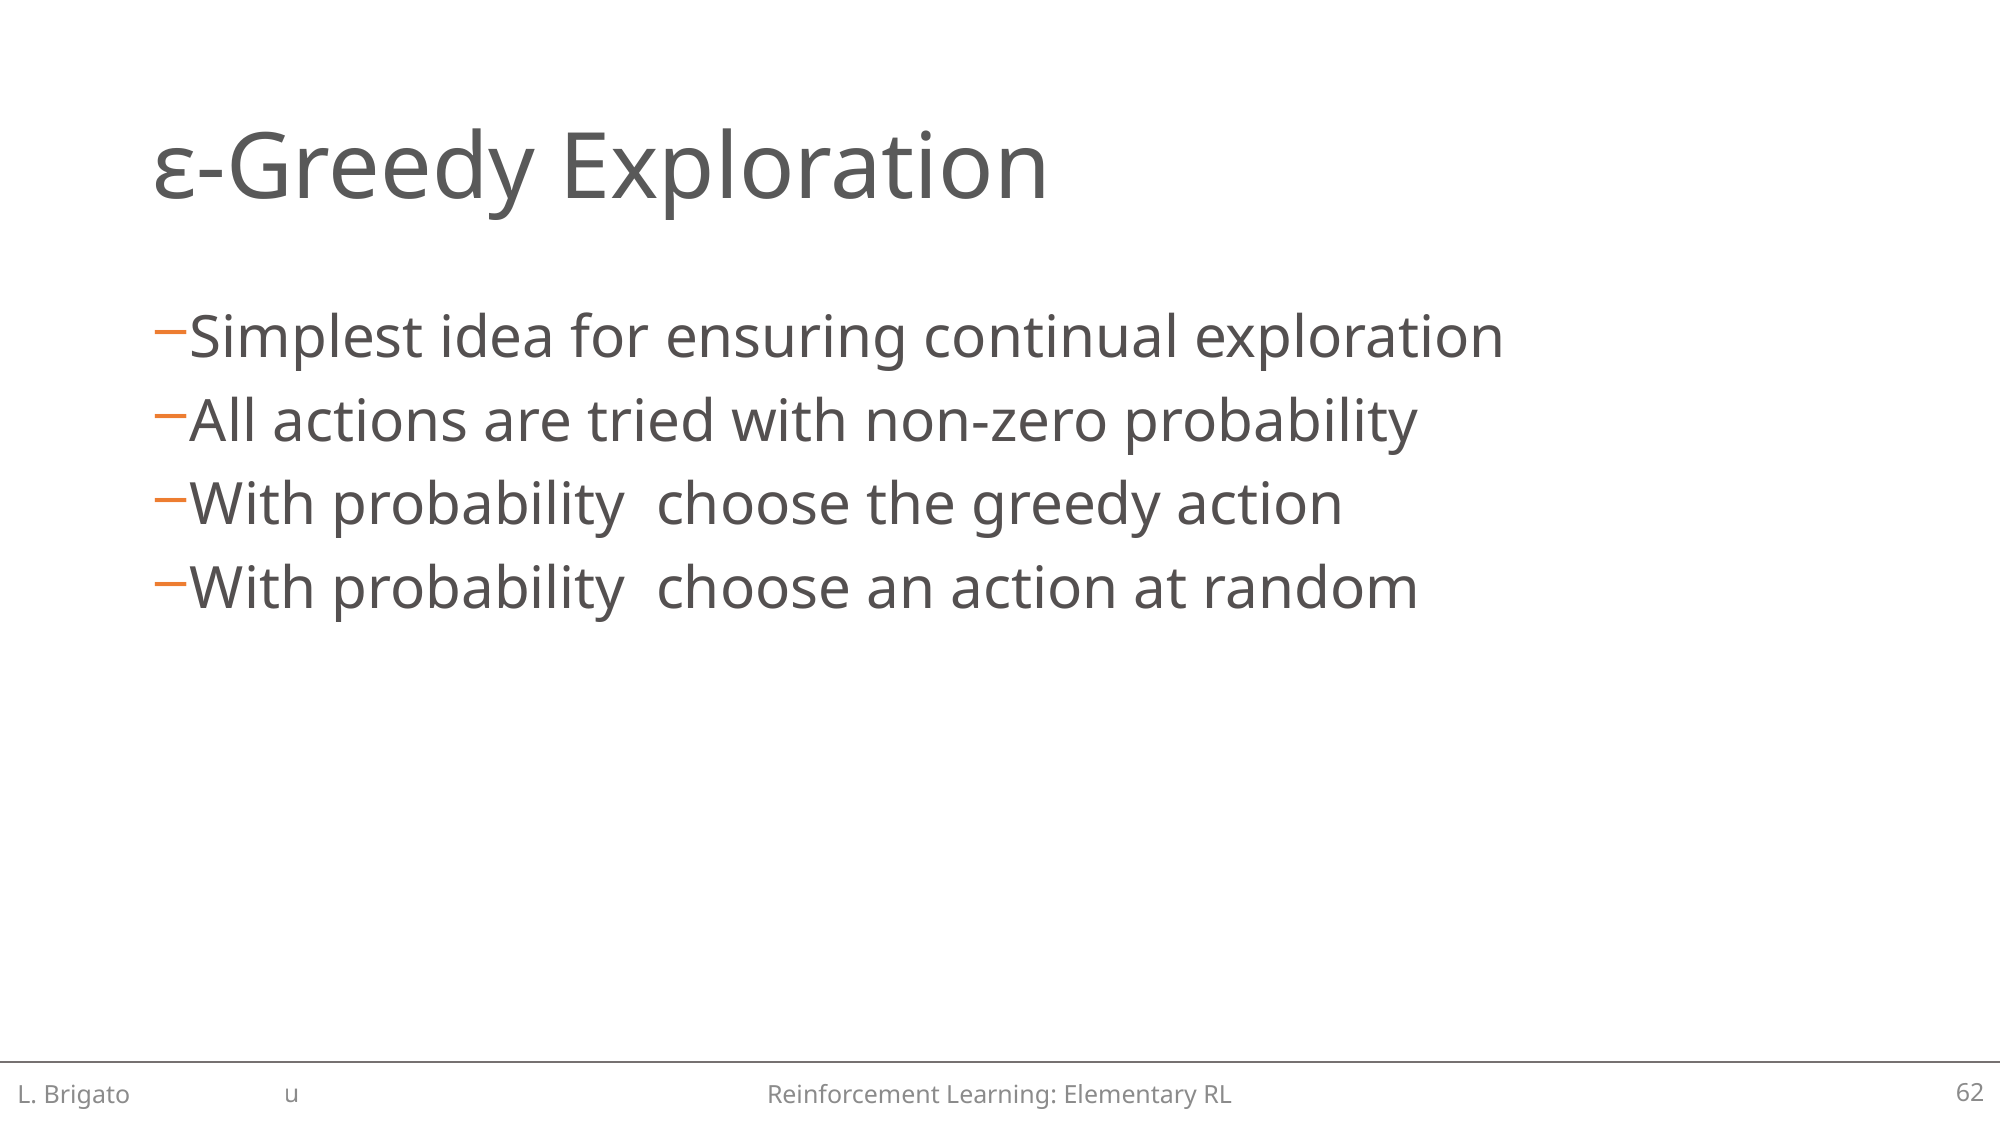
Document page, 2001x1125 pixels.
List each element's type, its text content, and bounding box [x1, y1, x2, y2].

text_box Reinforcement Learning: Elementary RL [662, 1063, 1338, 1124]
slide_number 62 [1549, 1063, 2000, 1124]
title ε-Greedy Exploration [137, 59, 1863, 278]
text_box L. Brigato [2, 1063, 287, 1124]
